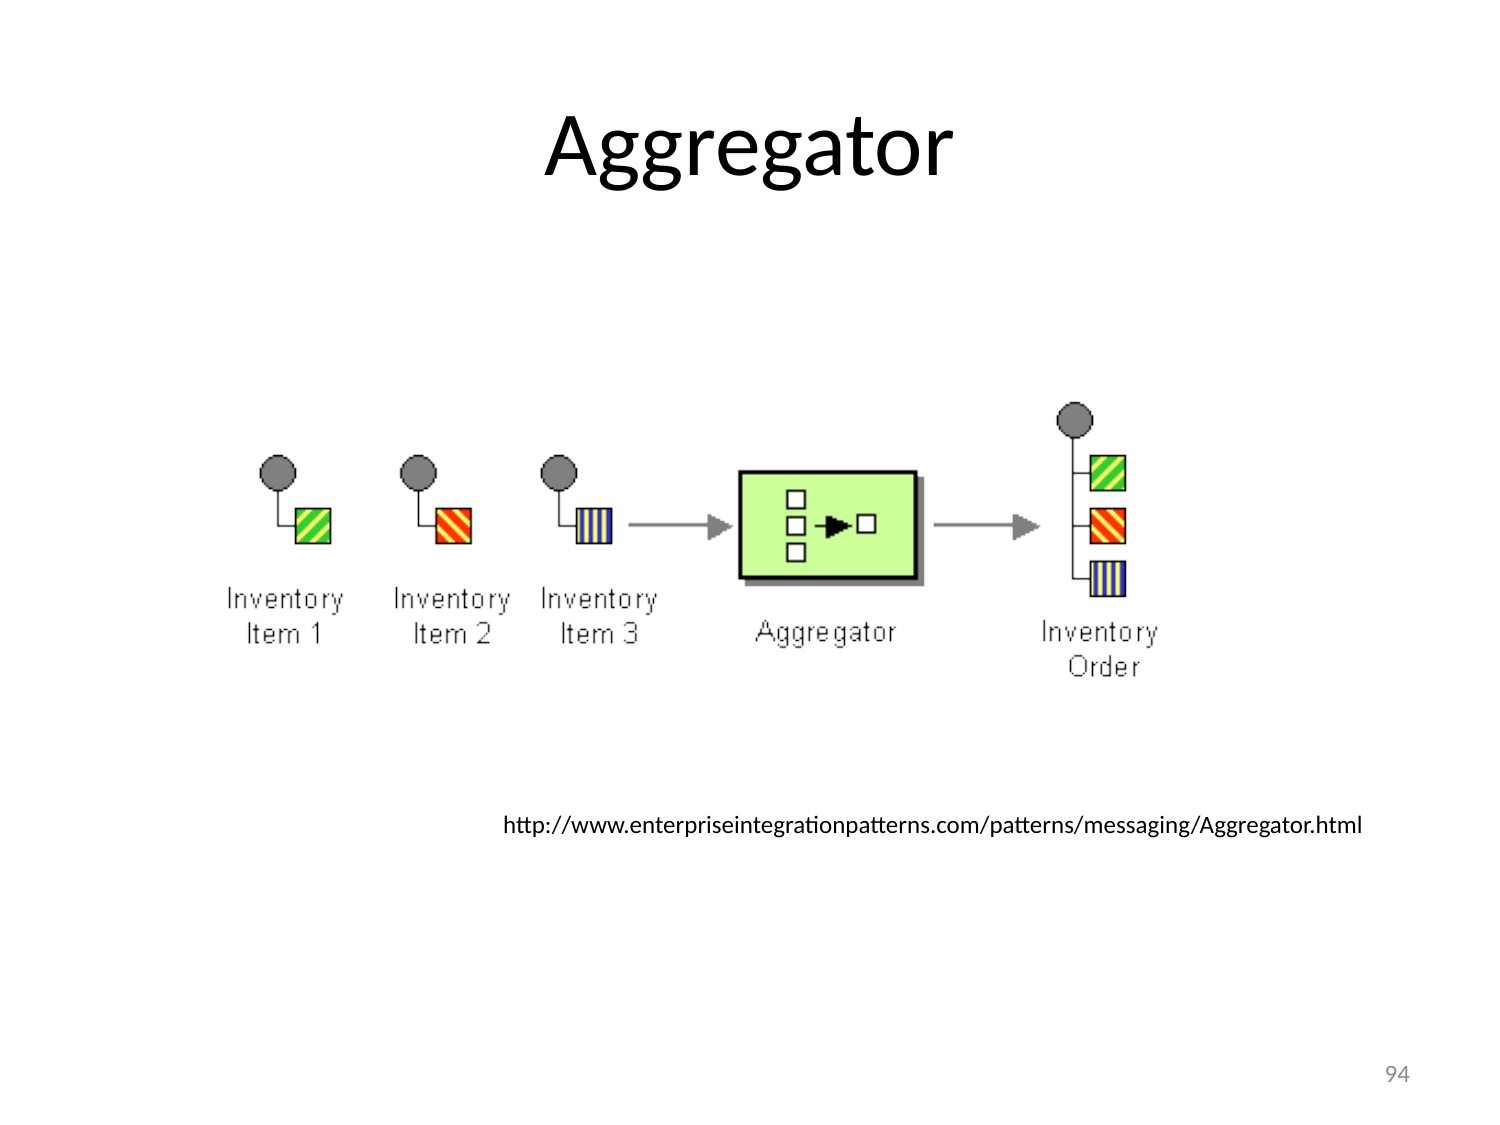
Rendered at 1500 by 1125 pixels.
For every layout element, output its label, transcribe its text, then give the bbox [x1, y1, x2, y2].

picture [205, 400, 1193, 695]
slide_number 94 [1074, 1042, 1425, 1103]
title Aggregator [75, 45, 1425, 233]
text_box http://www.enterpriseintegrationpatterns.com/patterns/messaging/Aggregator.html [482, 801, 1380, 846]
